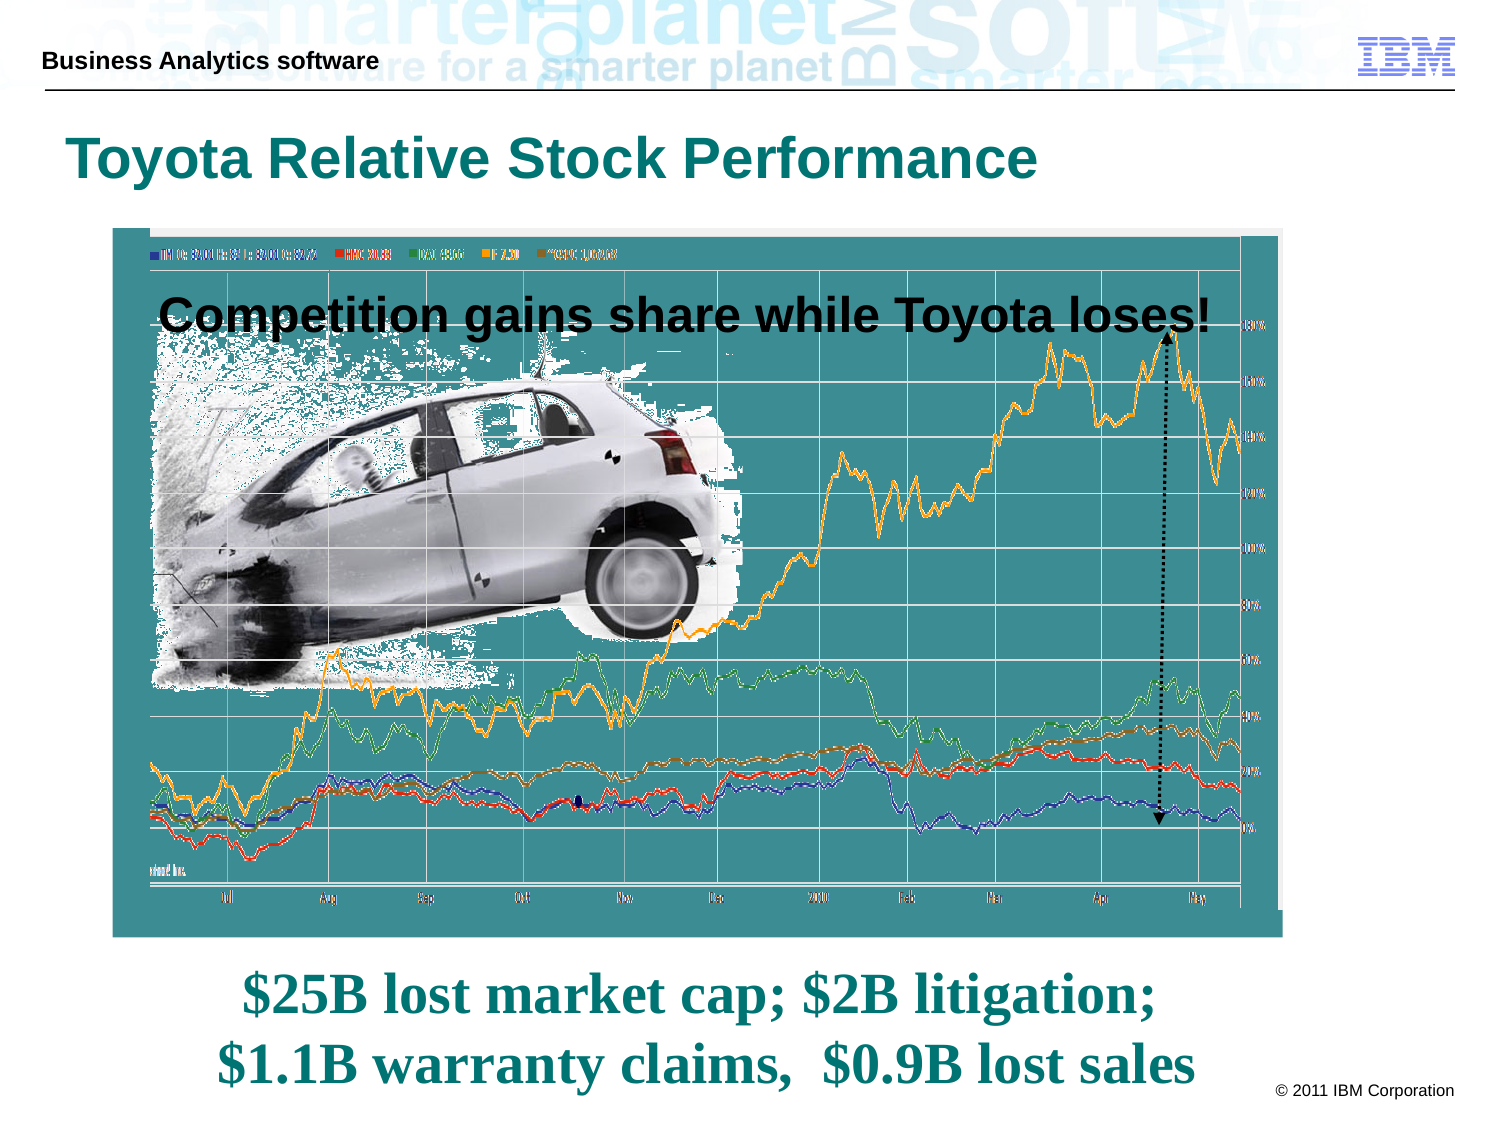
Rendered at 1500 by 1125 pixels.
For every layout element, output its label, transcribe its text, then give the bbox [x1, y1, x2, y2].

text_box $25B lost market cap; $2B litigation; $1.1B warranty claims, $0.9B lost sales [25, 947, 1375, 1098]
picture [149, 227, 1283, 910]
picture [0, 0, 1500, 90]
title Toyota Relative Stock Performance [49, 112, 1401, 301]
text_box [112, 301, 1283, 938]
